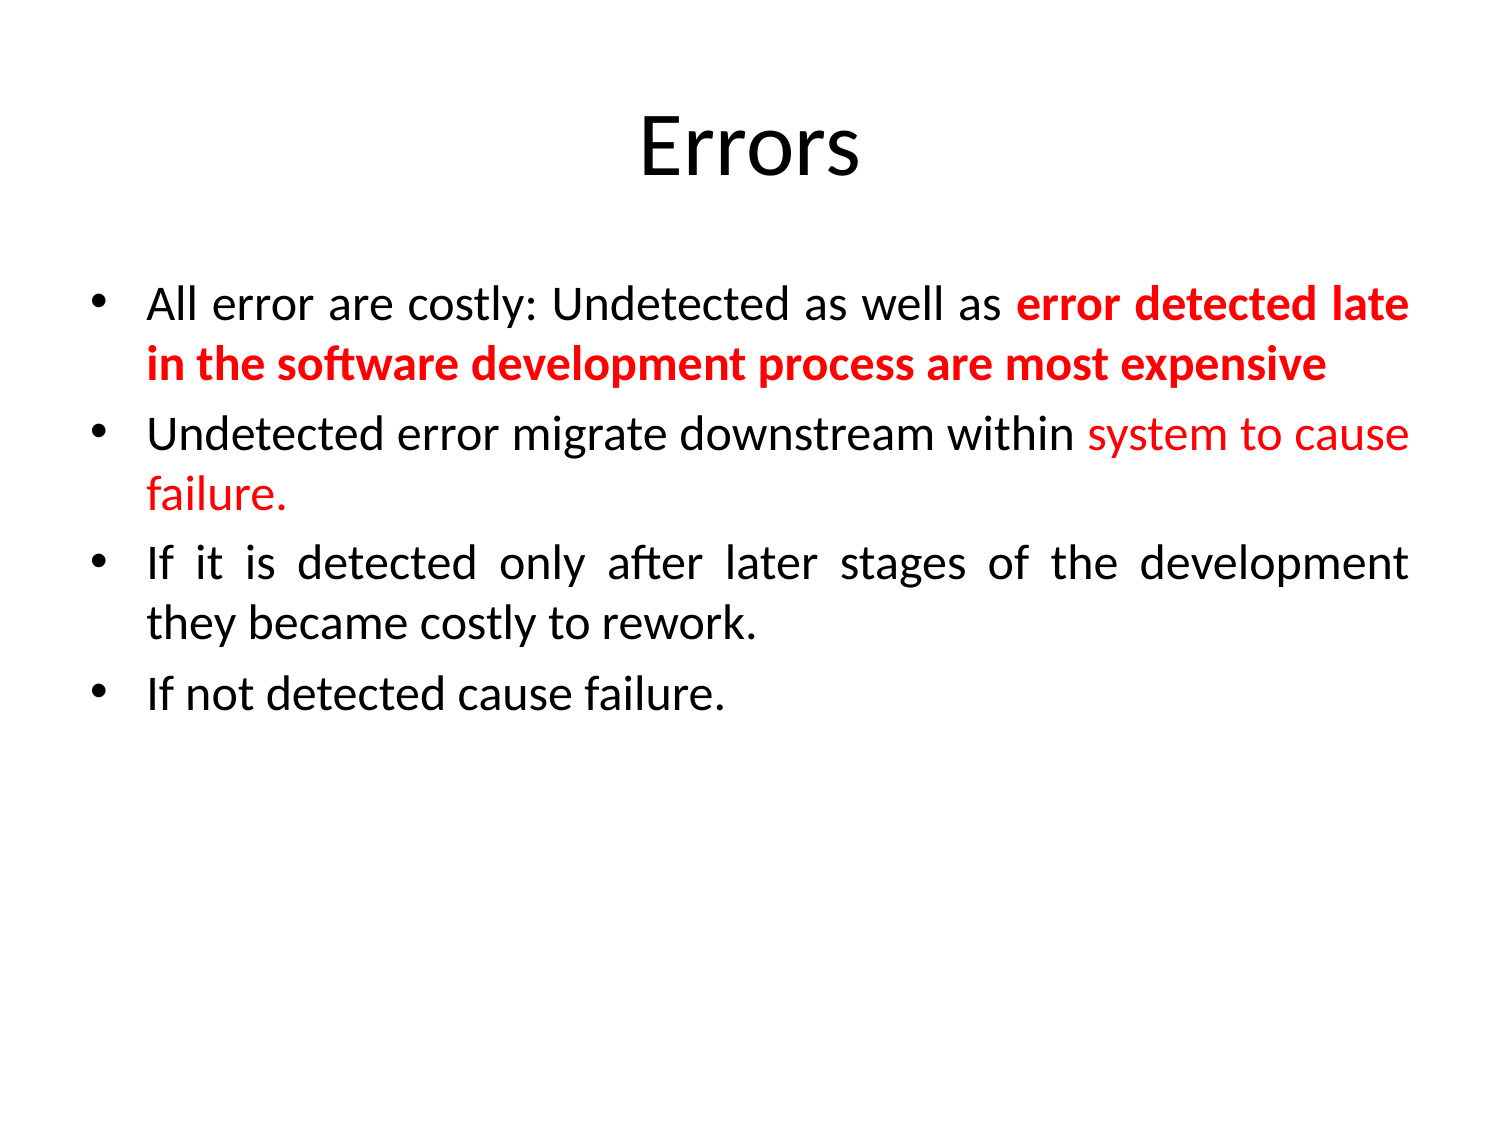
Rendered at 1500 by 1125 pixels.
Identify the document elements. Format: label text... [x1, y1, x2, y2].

title Errors [75, 45, 1425, 233]
list All error are costly: Undetected as well as error detected late in the software development process are most expensive Undetected error migrate downstream within system to cause failure. If it is detected only after later stages of the development they became costly to rework. If not detected cause failure. [75, 262, 1425, 1005]
